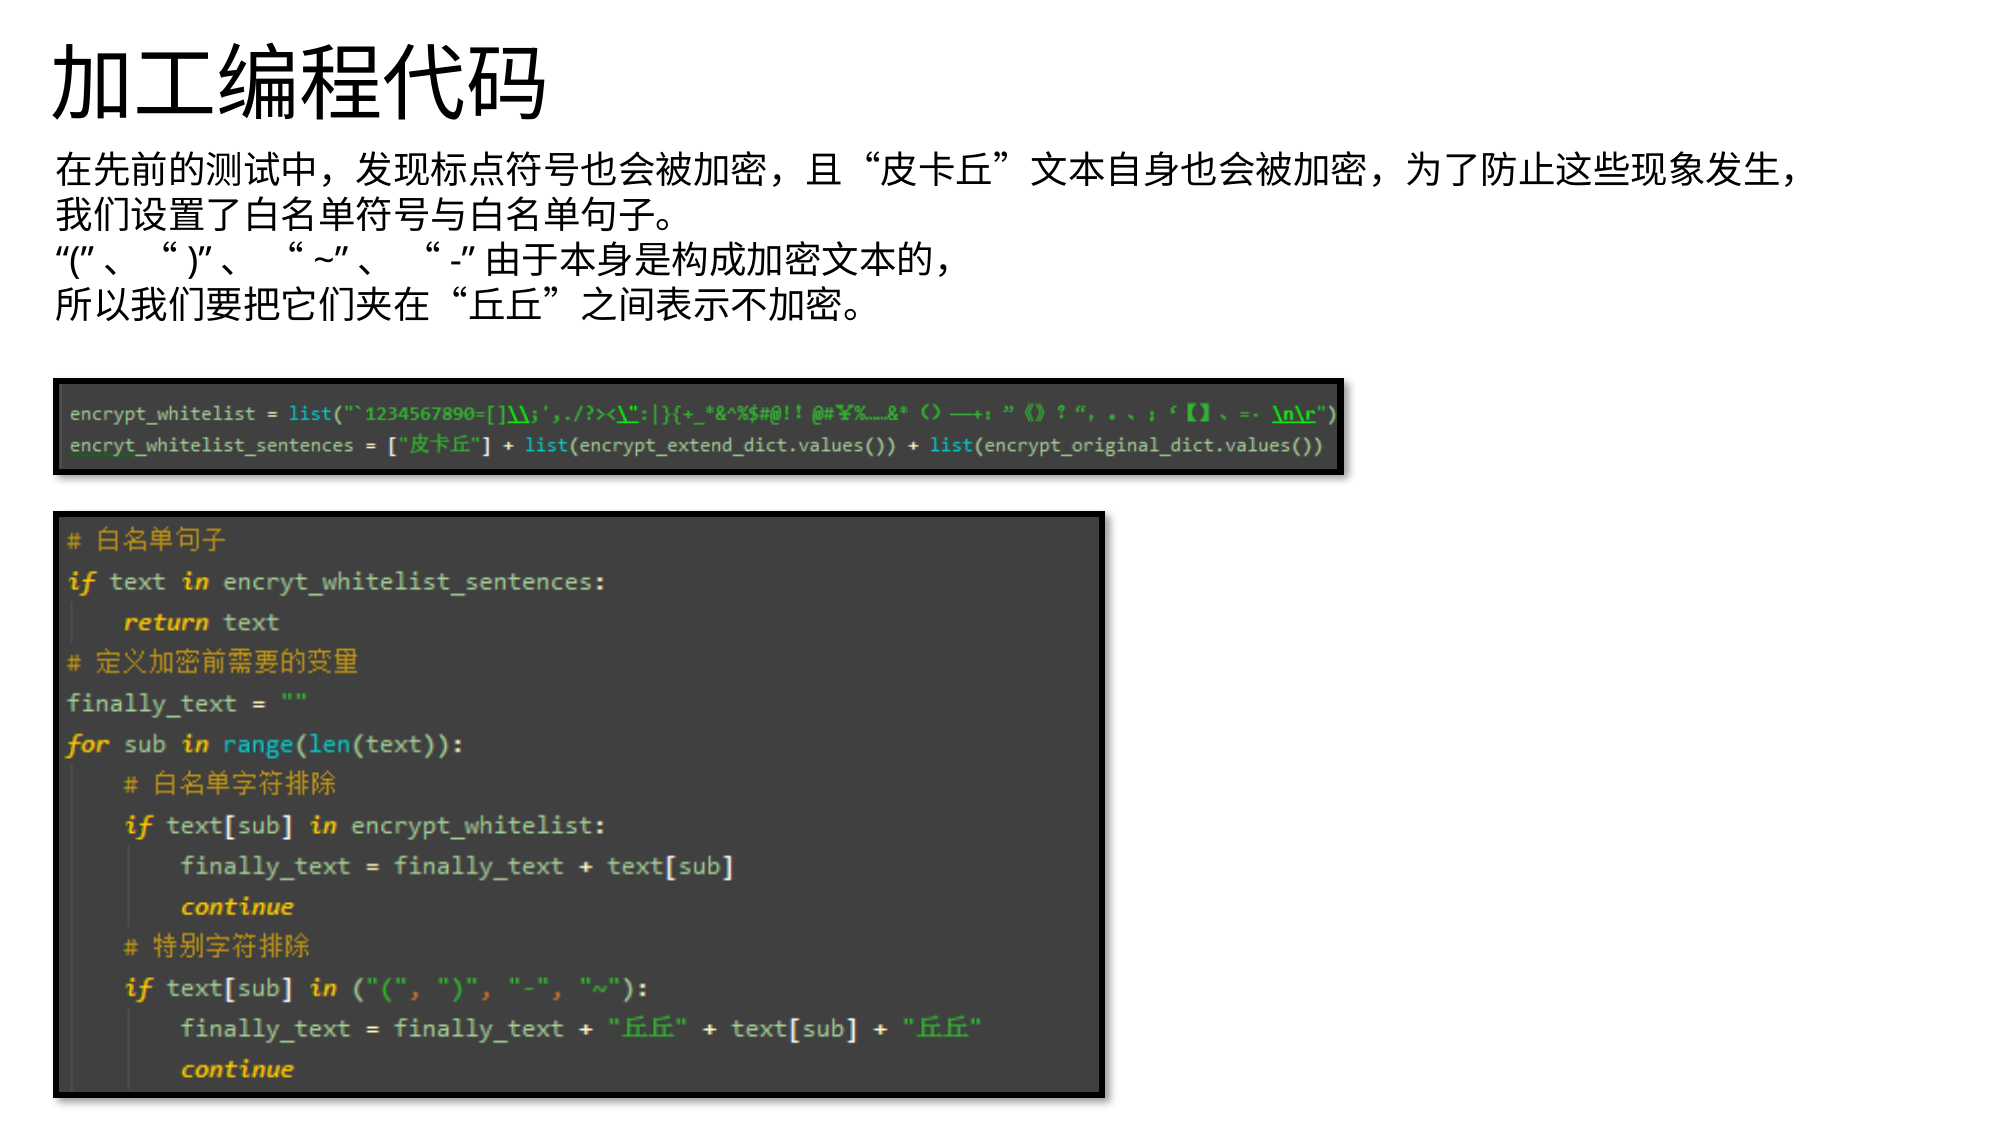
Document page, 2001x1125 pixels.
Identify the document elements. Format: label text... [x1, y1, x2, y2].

text_box 在先前的测试中，发现标点符号也会被加密，且“皮卡丘”文本自身也会被加密，为了防止这些现象发生， 我们设置了白名单符号与白名单句子。 “(”、“)”、 “~”、 “-”由于本身是构成加密文本的， 所以我们要把它们夹在“丘丘”之间表示不加密。 [41, 138, 1834, 334]
picture [59, 384, 1338, 469]
picture [59, 517, 1099, 1092]
text_box 加工编程代码 [35, 22, 565, 138]
